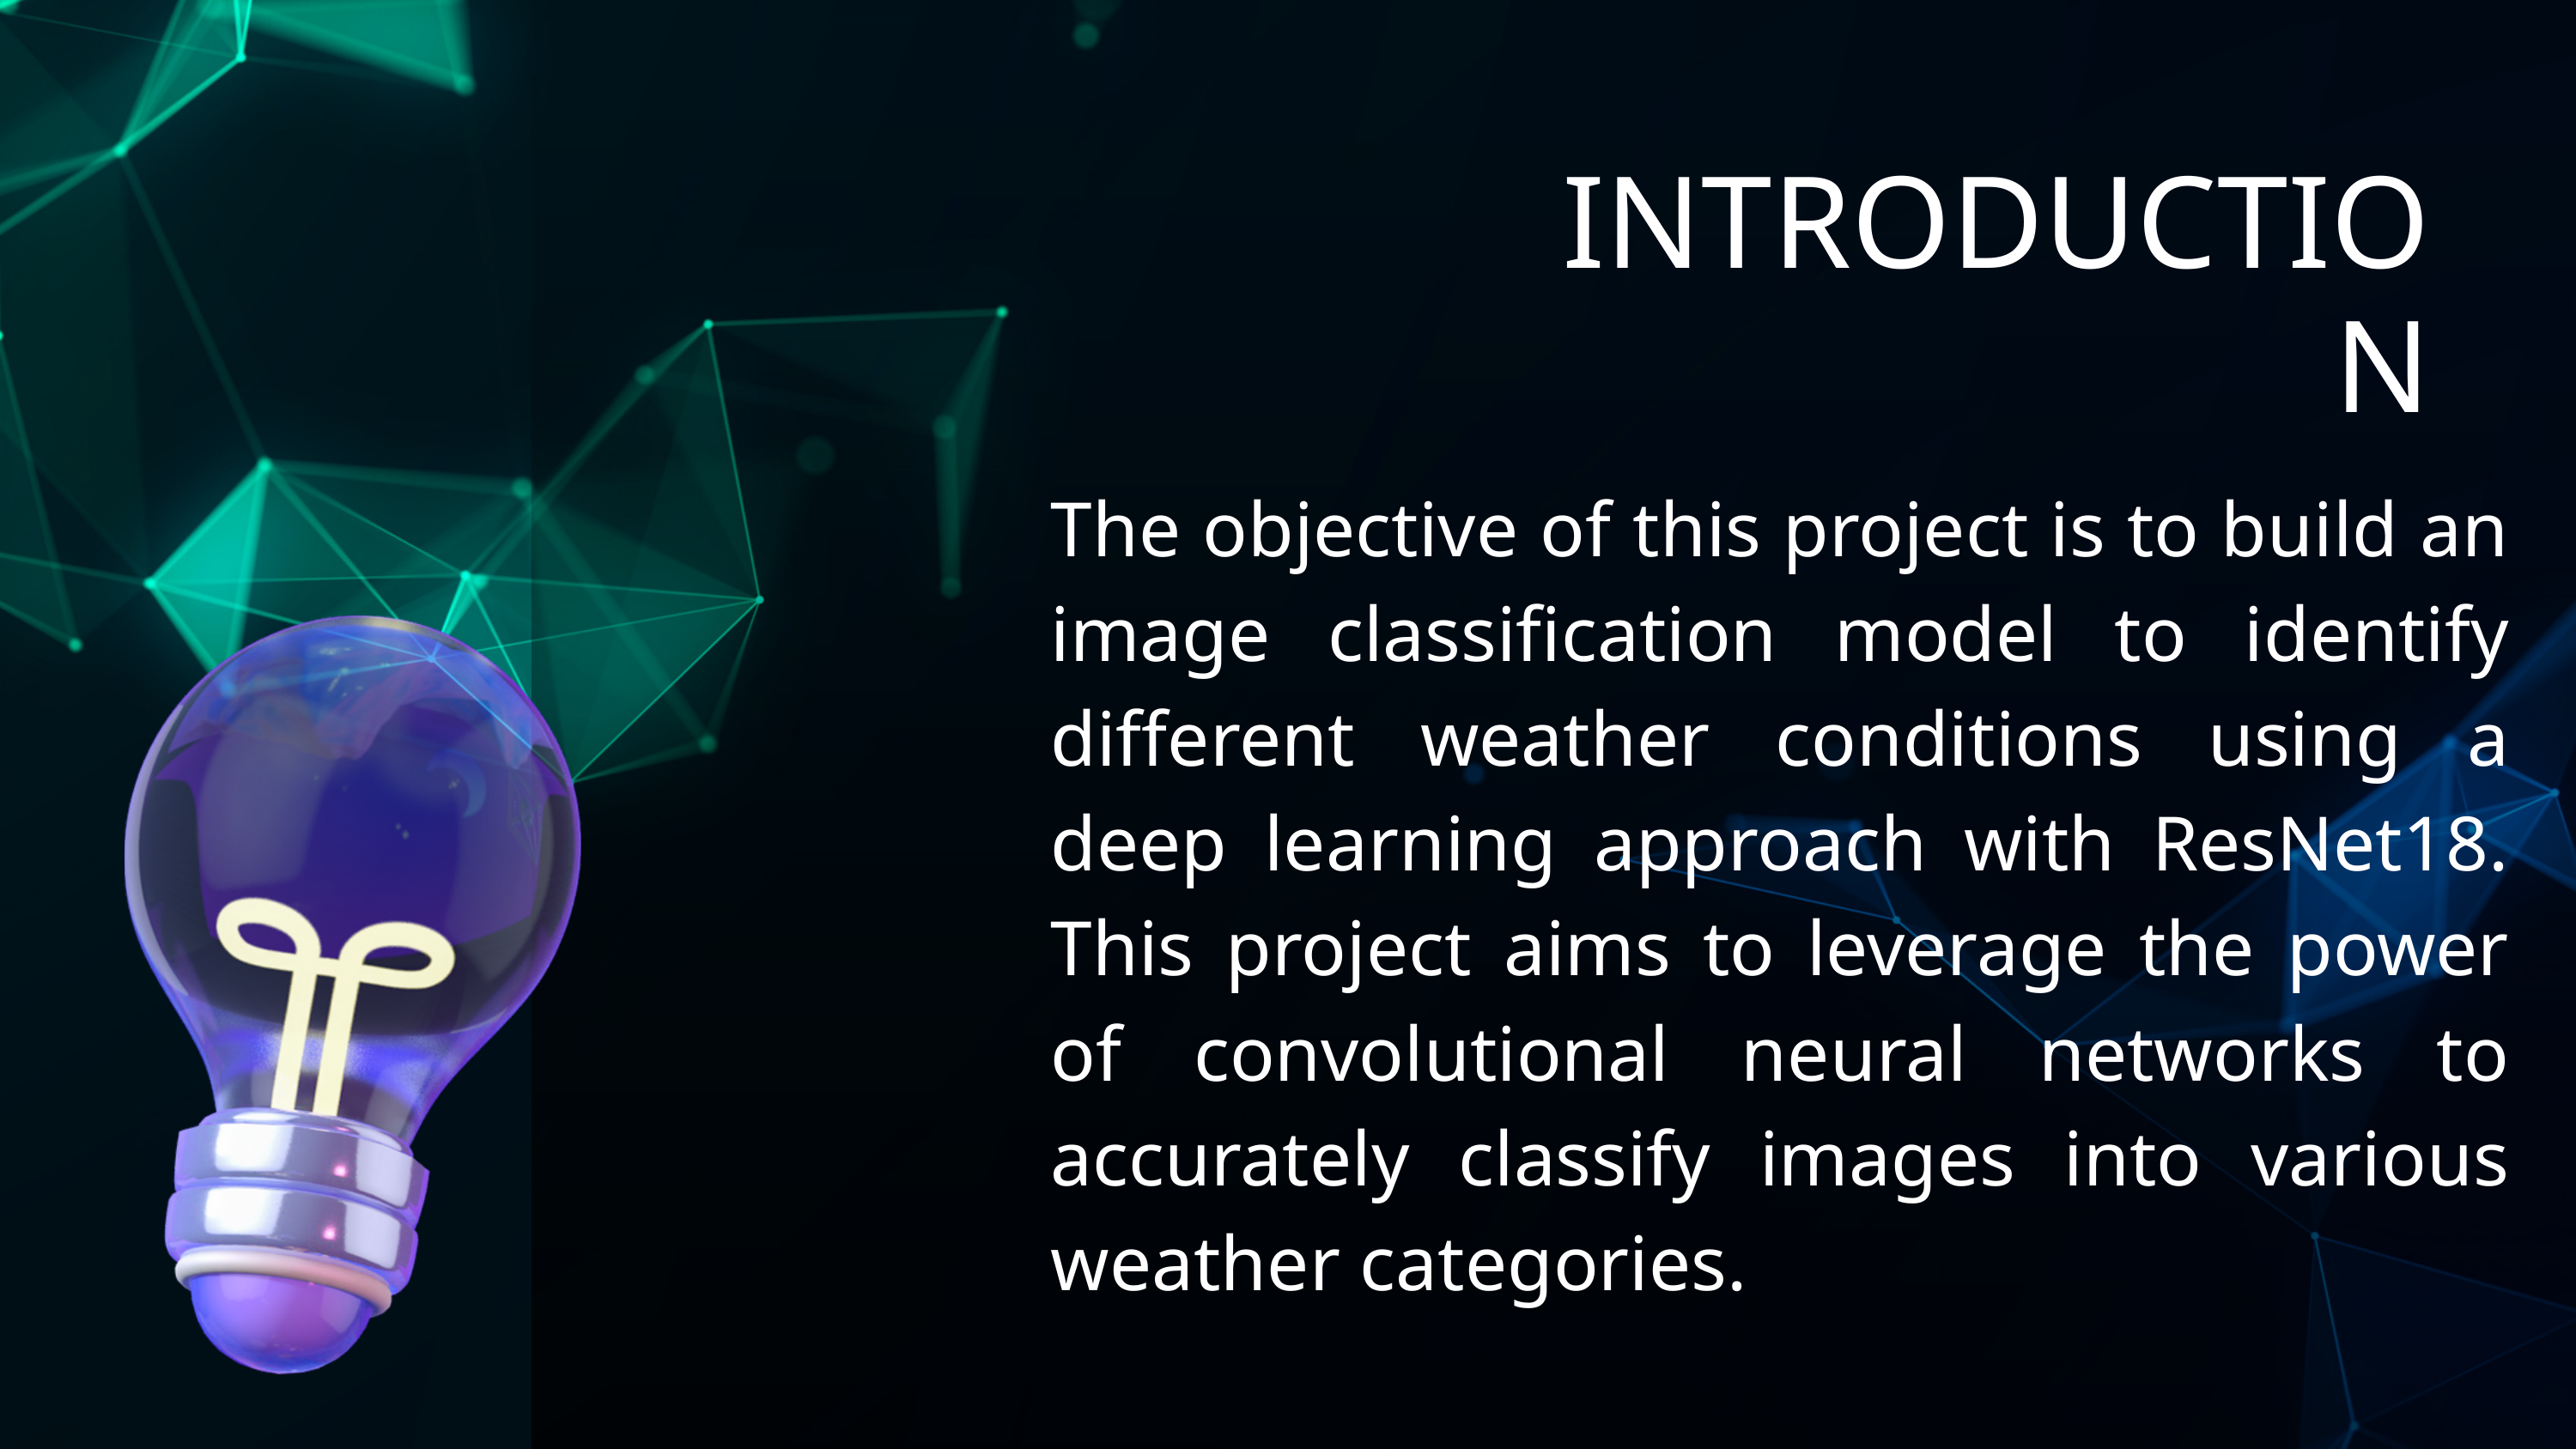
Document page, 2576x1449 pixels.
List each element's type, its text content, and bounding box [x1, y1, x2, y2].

text_box [124, 615, 582, 1374]
text_box [0, 0, 532, 1449]
text_box INTRODUCTION [1503, 149, 2432, 438]
text_box [532, 0, 2576, 1449]
text_box The objective of this project is to build an image classification model to identify different weather conditions using a deep learning approach with ResNet18. This project aims to leverage the power of convolutional neural networks to accurately classify images into various weather categories. [1050, 466, 2510, 1306]
